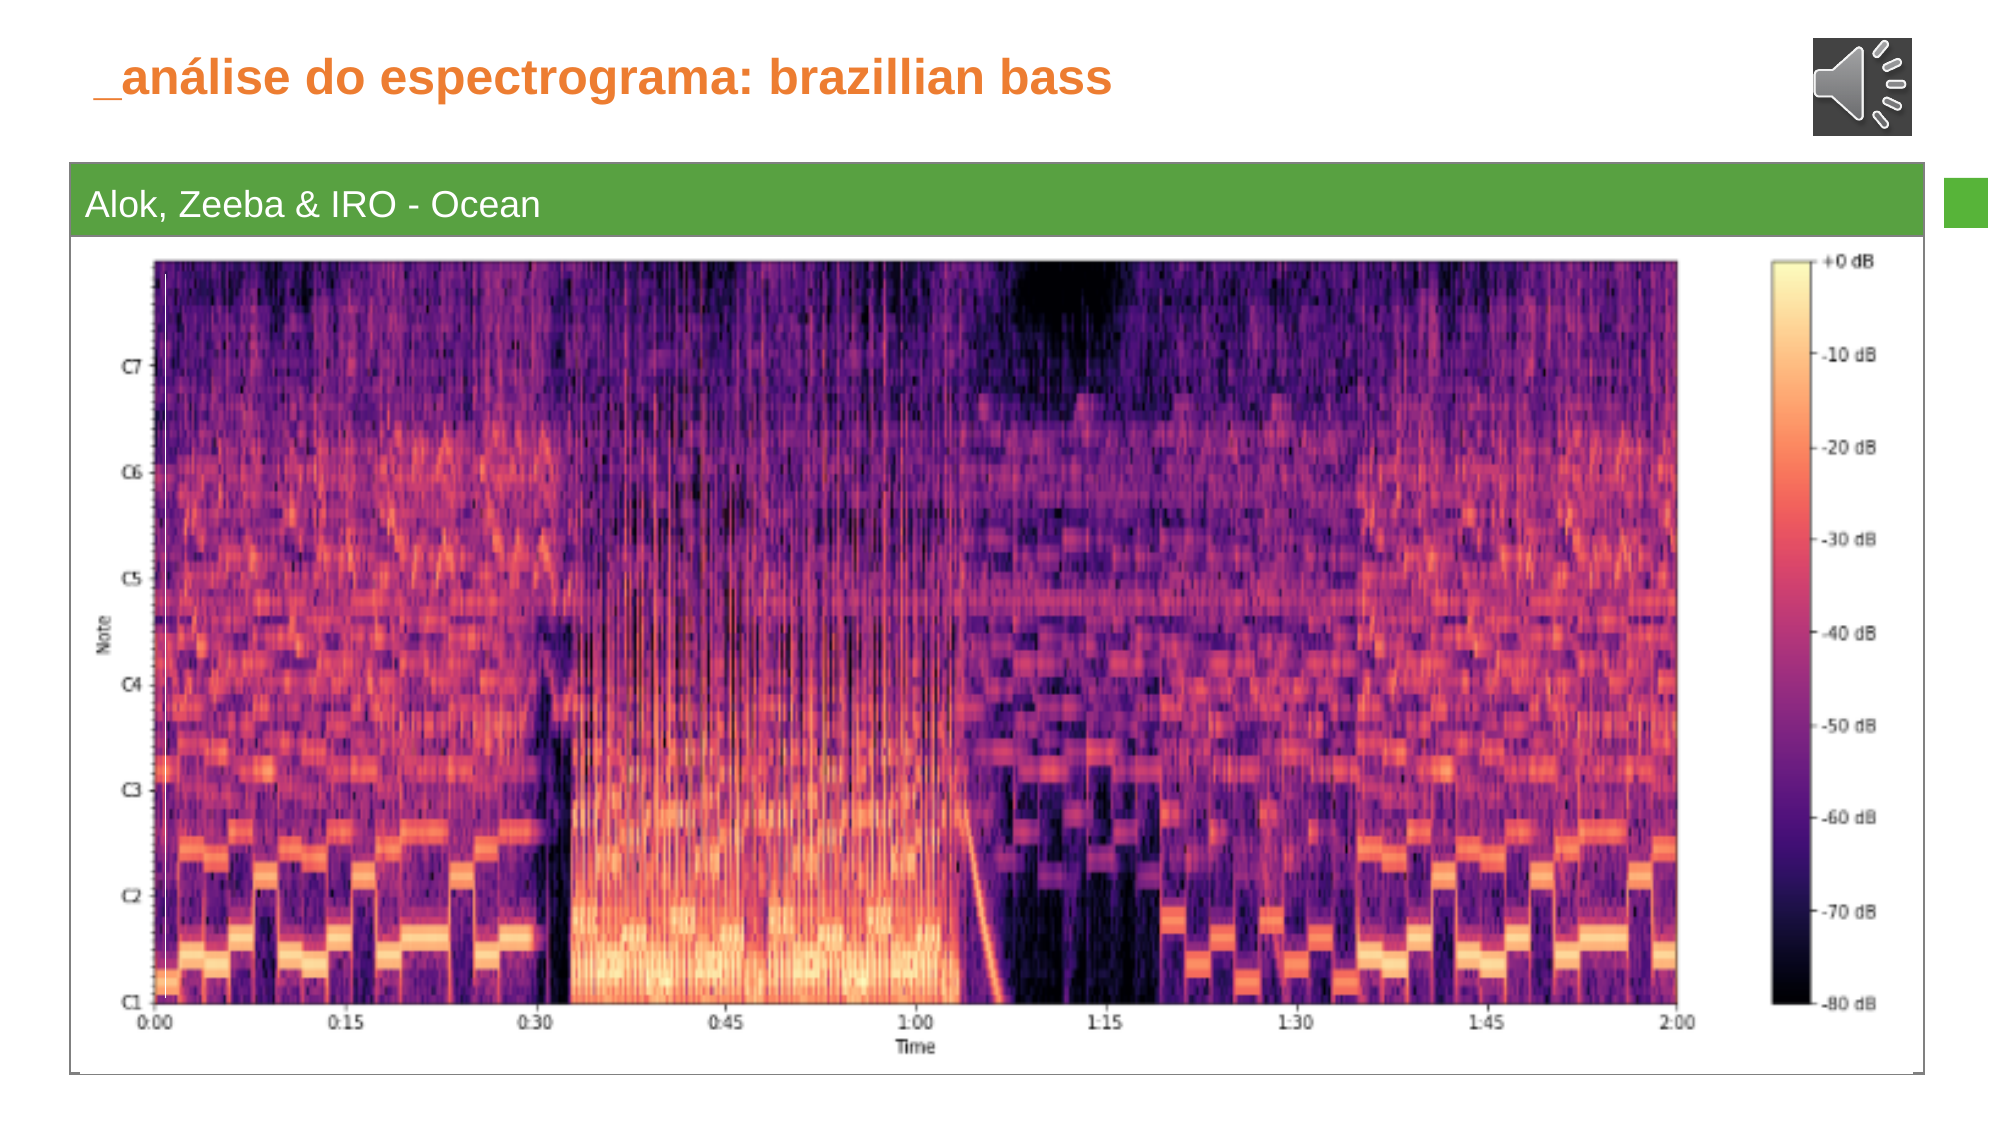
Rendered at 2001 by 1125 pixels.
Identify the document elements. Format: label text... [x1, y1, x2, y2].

picture [1812, 37, 1913, 138]
text_box [69, 162, 1925, 1075]
picture [80, 245, 1913, 1074]
text_box _análise do espectrograma: brazillian bass [78, 37, 1129, 112]
text_box [1943, 177, 1989, 229]
